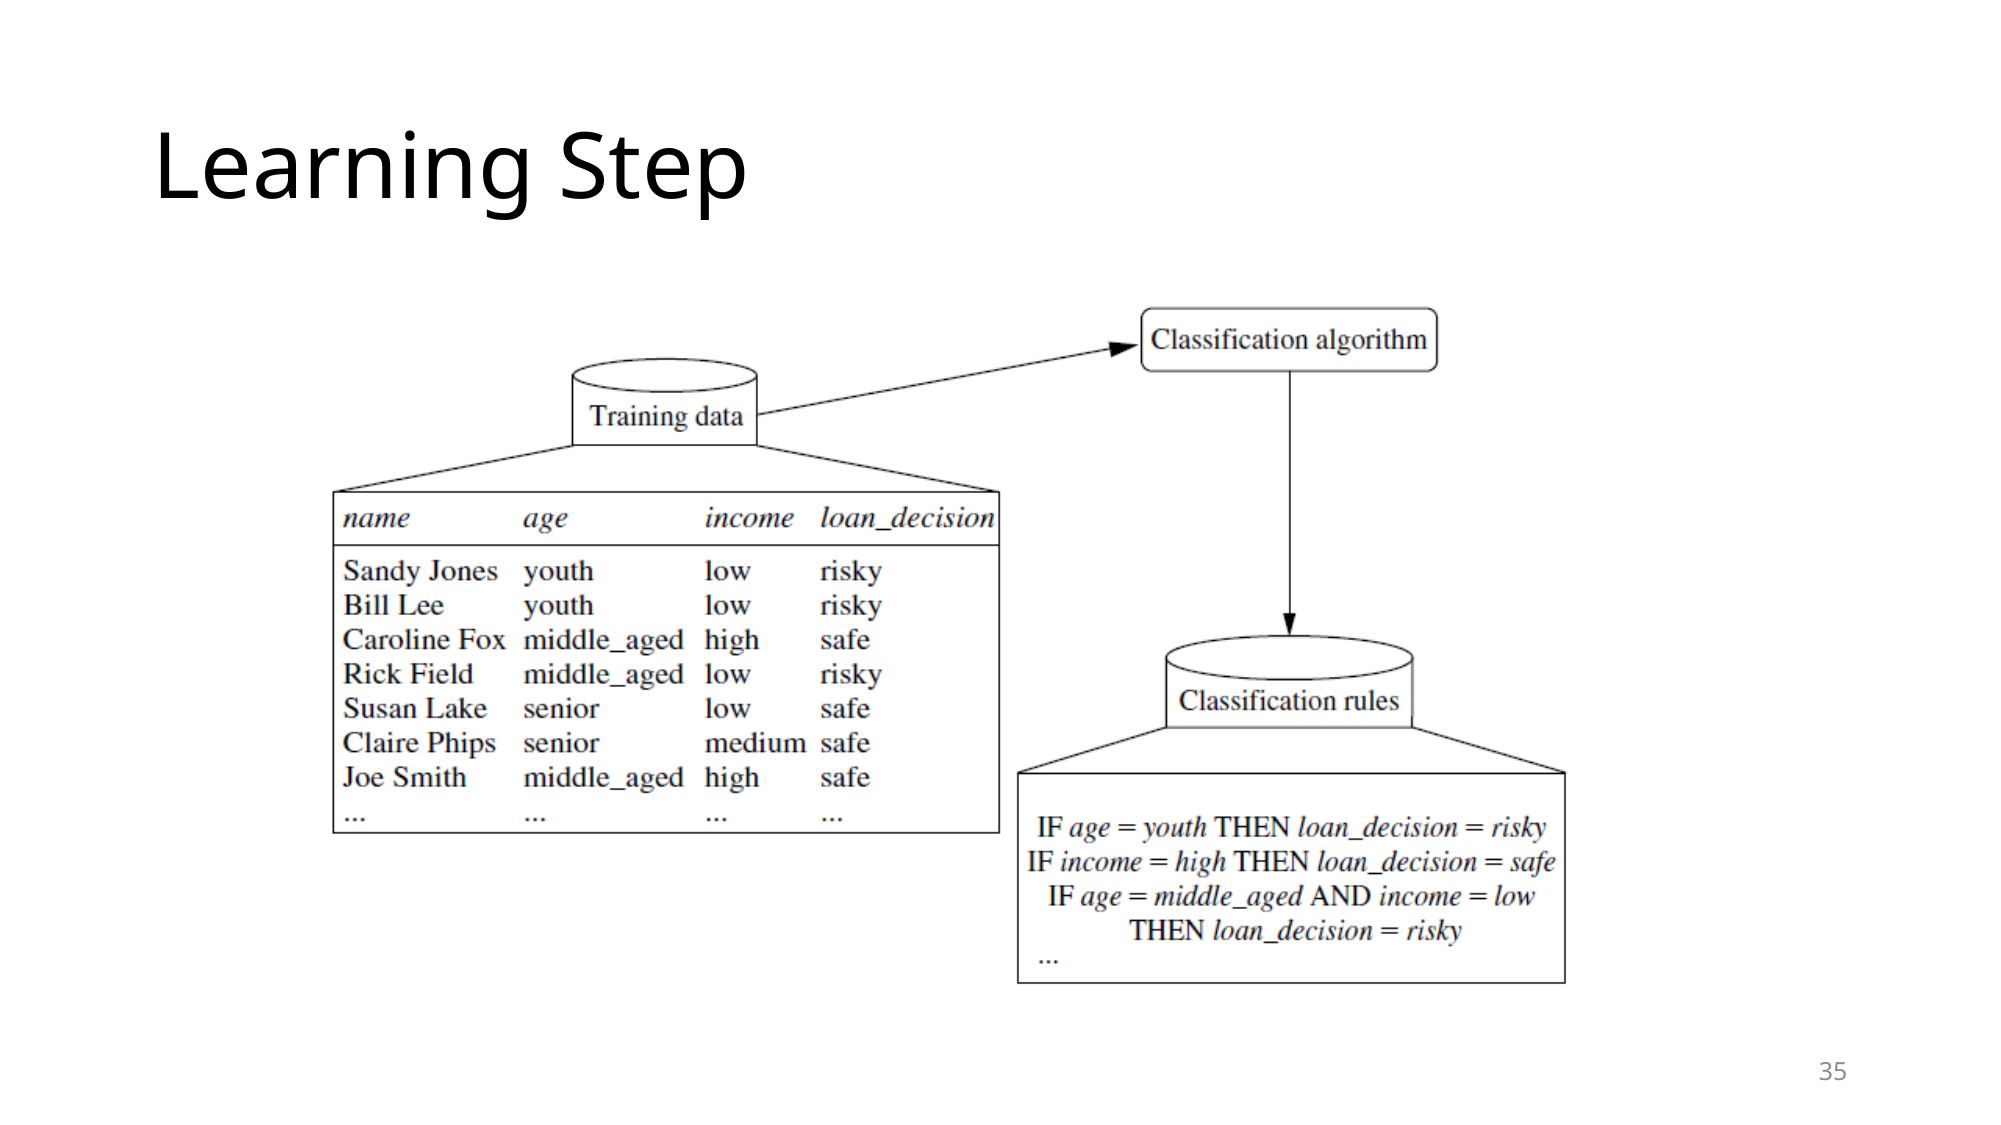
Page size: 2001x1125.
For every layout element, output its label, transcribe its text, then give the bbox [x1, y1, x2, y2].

slide_number 35 [1412, 1042, 1863, 1103]
title Learning Step [137, 59, 1863, 278]
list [325, 296, 1577, 995]
